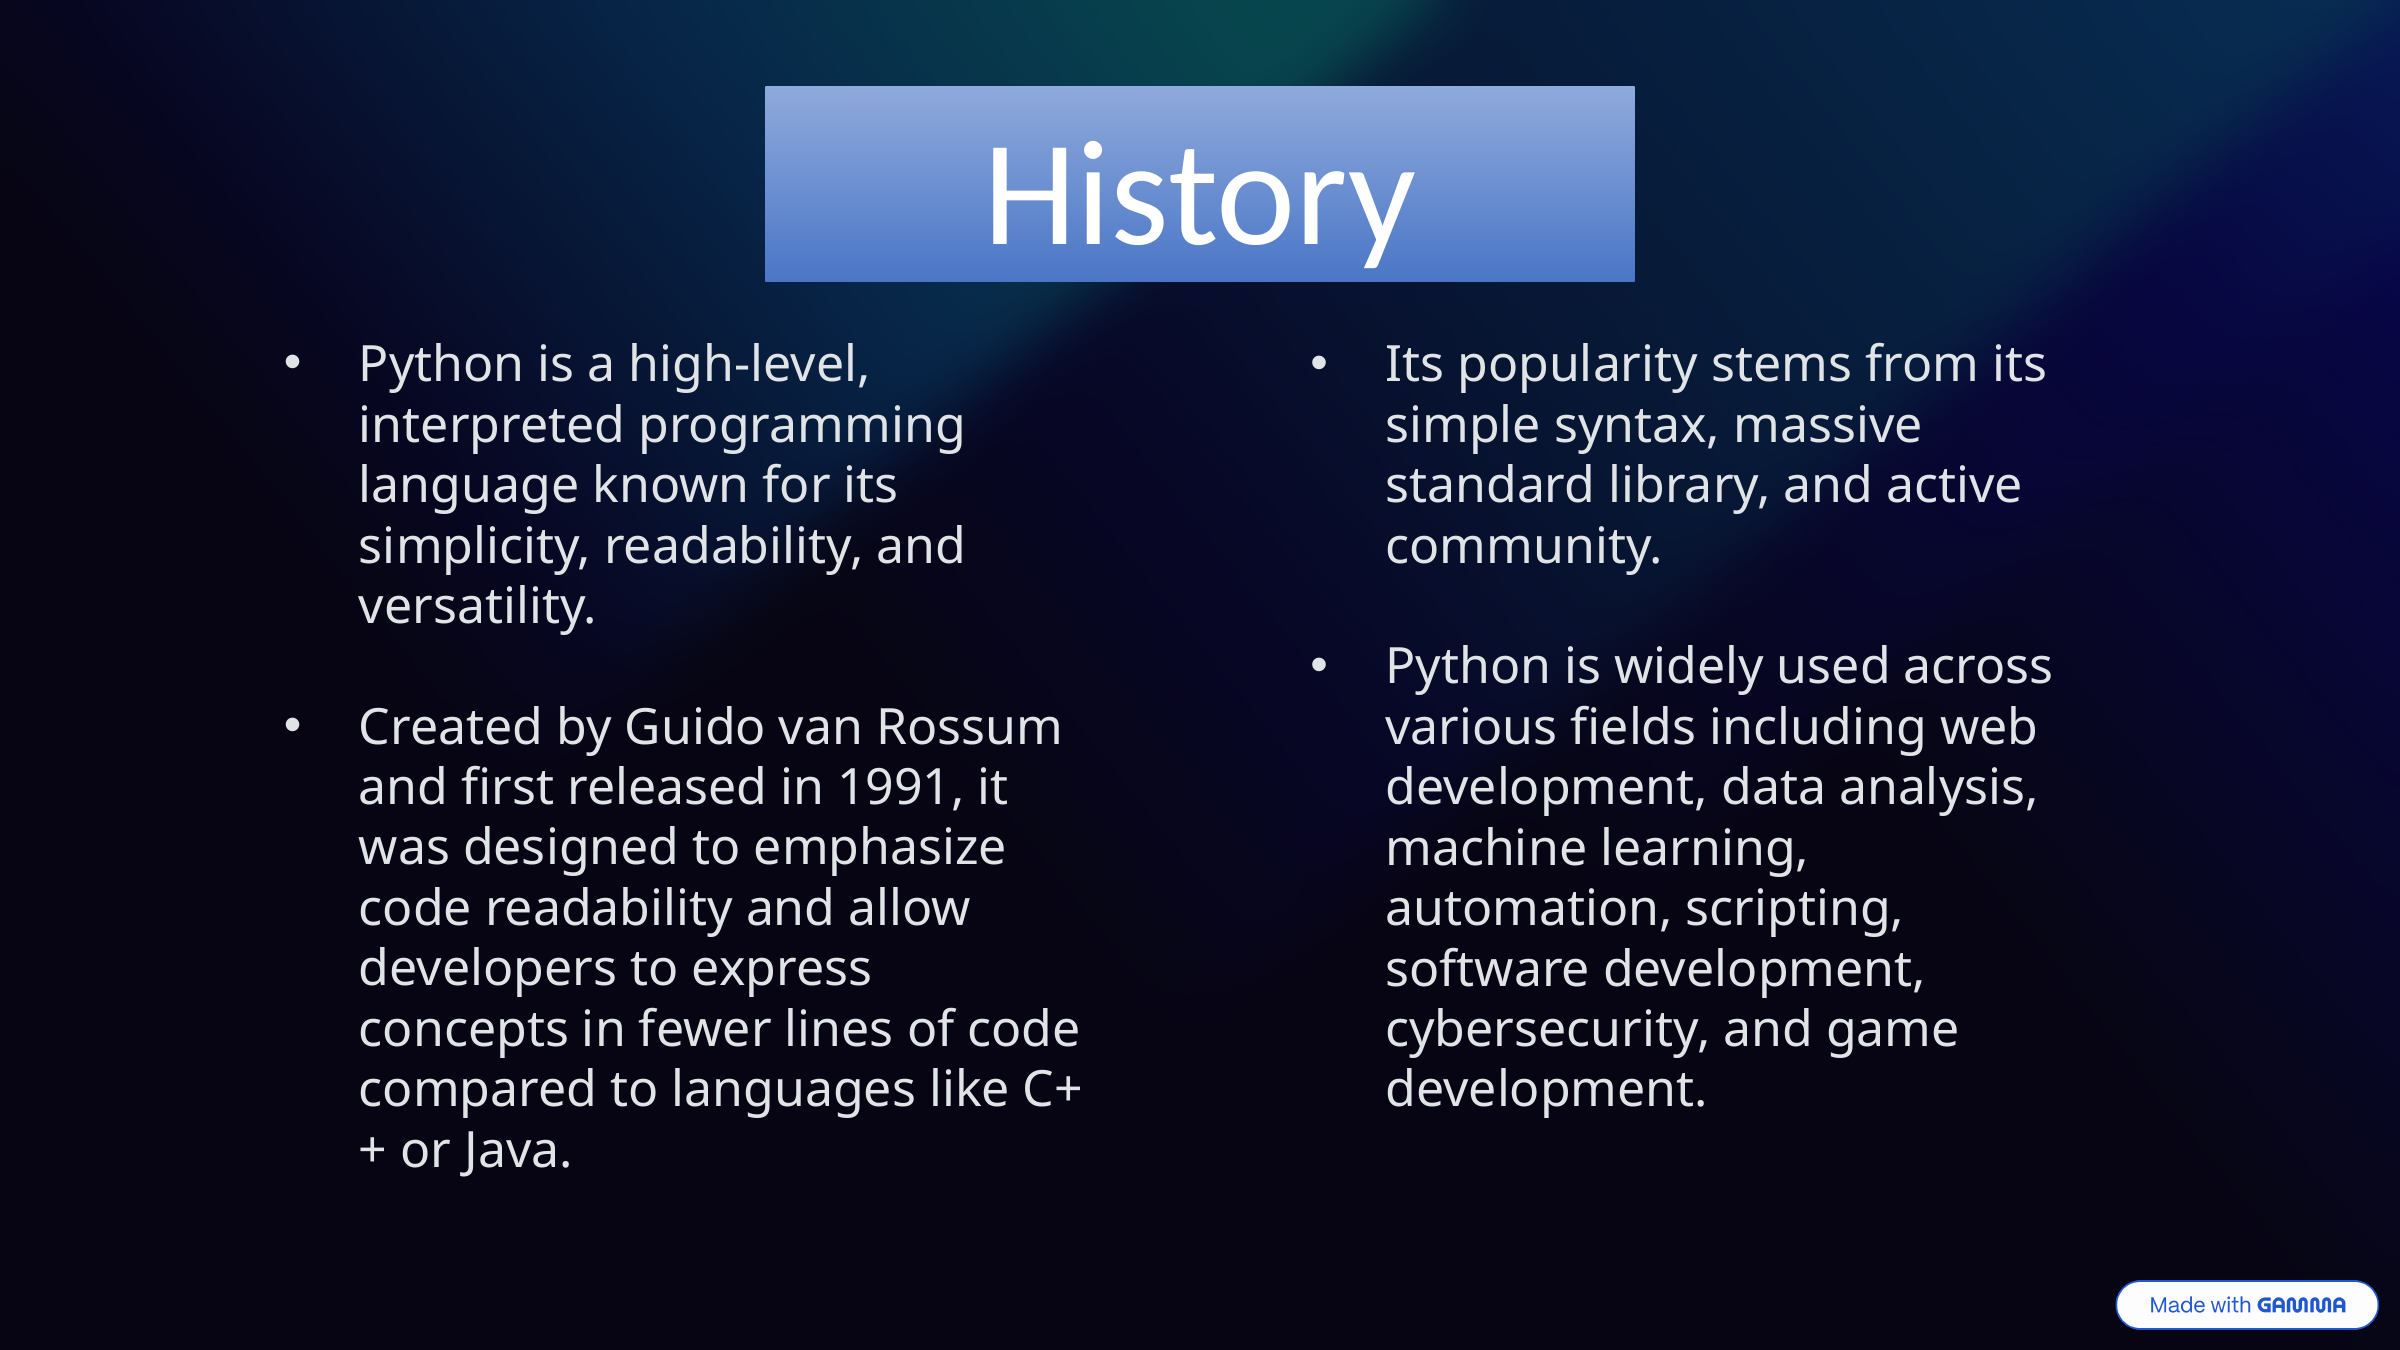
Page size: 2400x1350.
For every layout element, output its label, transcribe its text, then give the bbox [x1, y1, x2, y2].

picture [2106, 1271, 2389, 1339]
text_box History [765, 86, 1635, 282]
text_box Its popularity stems from its simple syntax, massive standard library, and active community. Python is widely used across various fields including web development, data analysis, machine learning, automation, scripting, software development, cybersecurity, and game development. [1295, 324, 2106, 1125]
text_box Python is a high-level, interpreted programming language known for its simplicity, readability, and versatility. Created by Guido van Rossum and first released in 1991, it was designed to emphasize code readability and allow developers to express concepts in fewer lines of code compared to languages like C++ or Java. [269, 323, 1105, 1185]
